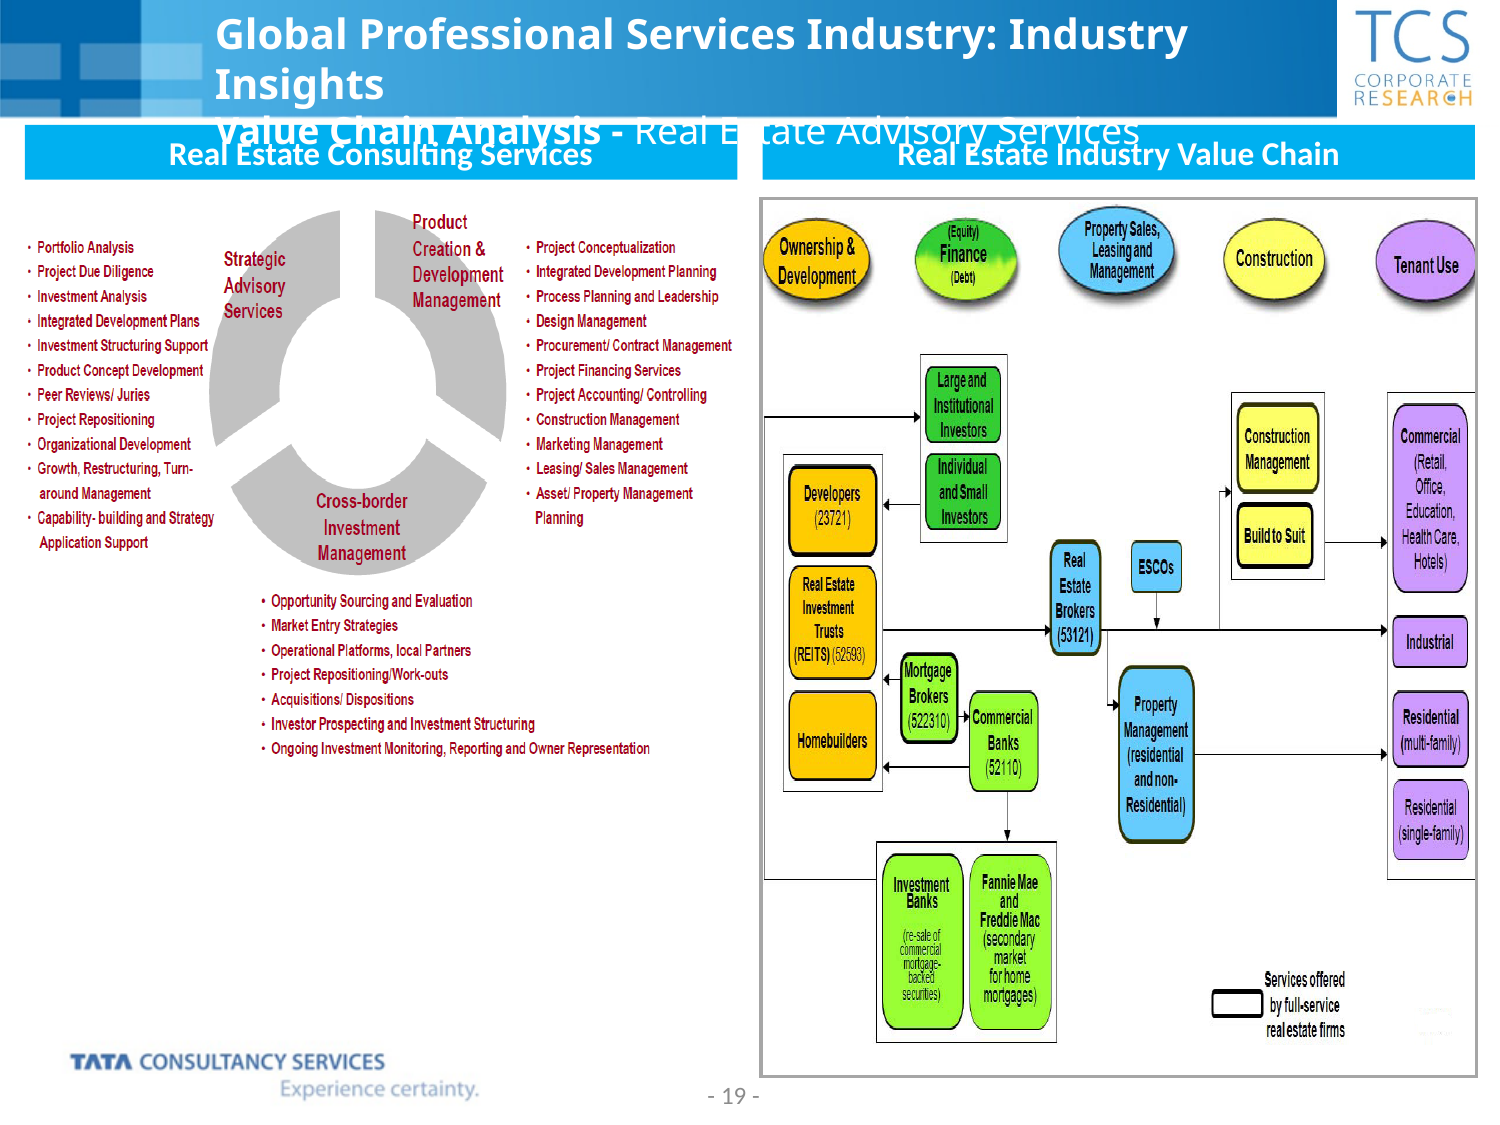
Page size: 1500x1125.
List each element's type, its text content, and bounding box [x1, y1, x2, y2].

text_box Global Professional Services Industry: Industry Insights Value Chain Analysis - Real Estate Advisory Services [200, 0, 1363, 125]
picture [762, 199, 1476, 1076]
text_box Real Estate Consulting Services [24, 124, 738, 180]
text_box - 19 - [650, 1065, 775, 1125]
picture [0, 0, 1500, 1124]
text_box Real Estate Industry Value Chain [762, 124, 1475, 180]
